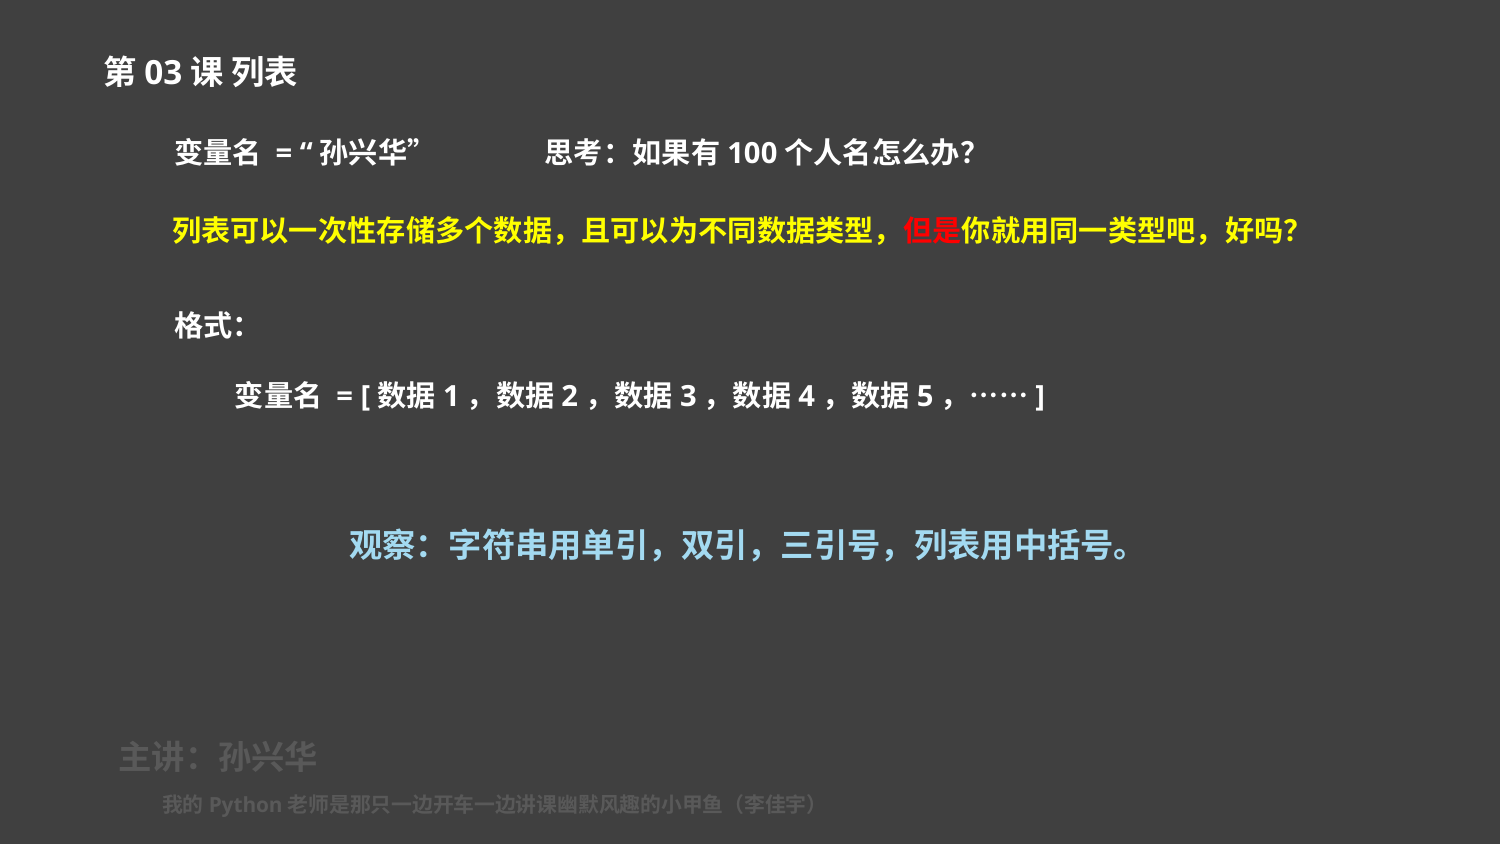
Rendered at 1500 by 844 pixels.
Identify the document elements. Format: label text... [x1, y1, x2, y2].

text_box 列表可以一次性存储多个数据，且可以为不同数据类型，但是你就用同一类型吧，好吗？ [157, 204, 1412, 255]
text_box 第03课 列表 [88, 43, 325, 99]
text_box 观察：字符串用单引，双引，三引号，列表用中括号。 [155, 516, 1341, 571]
text_box 变量名 = “孙兴华” 思考：如果有100个人名怎么办？ [159, 126, 1215, 177]
text_box 格式： 变量名 = [数据1，数据2，数据3，数据4，数据5，……] [159, 299, 1215, 420]
